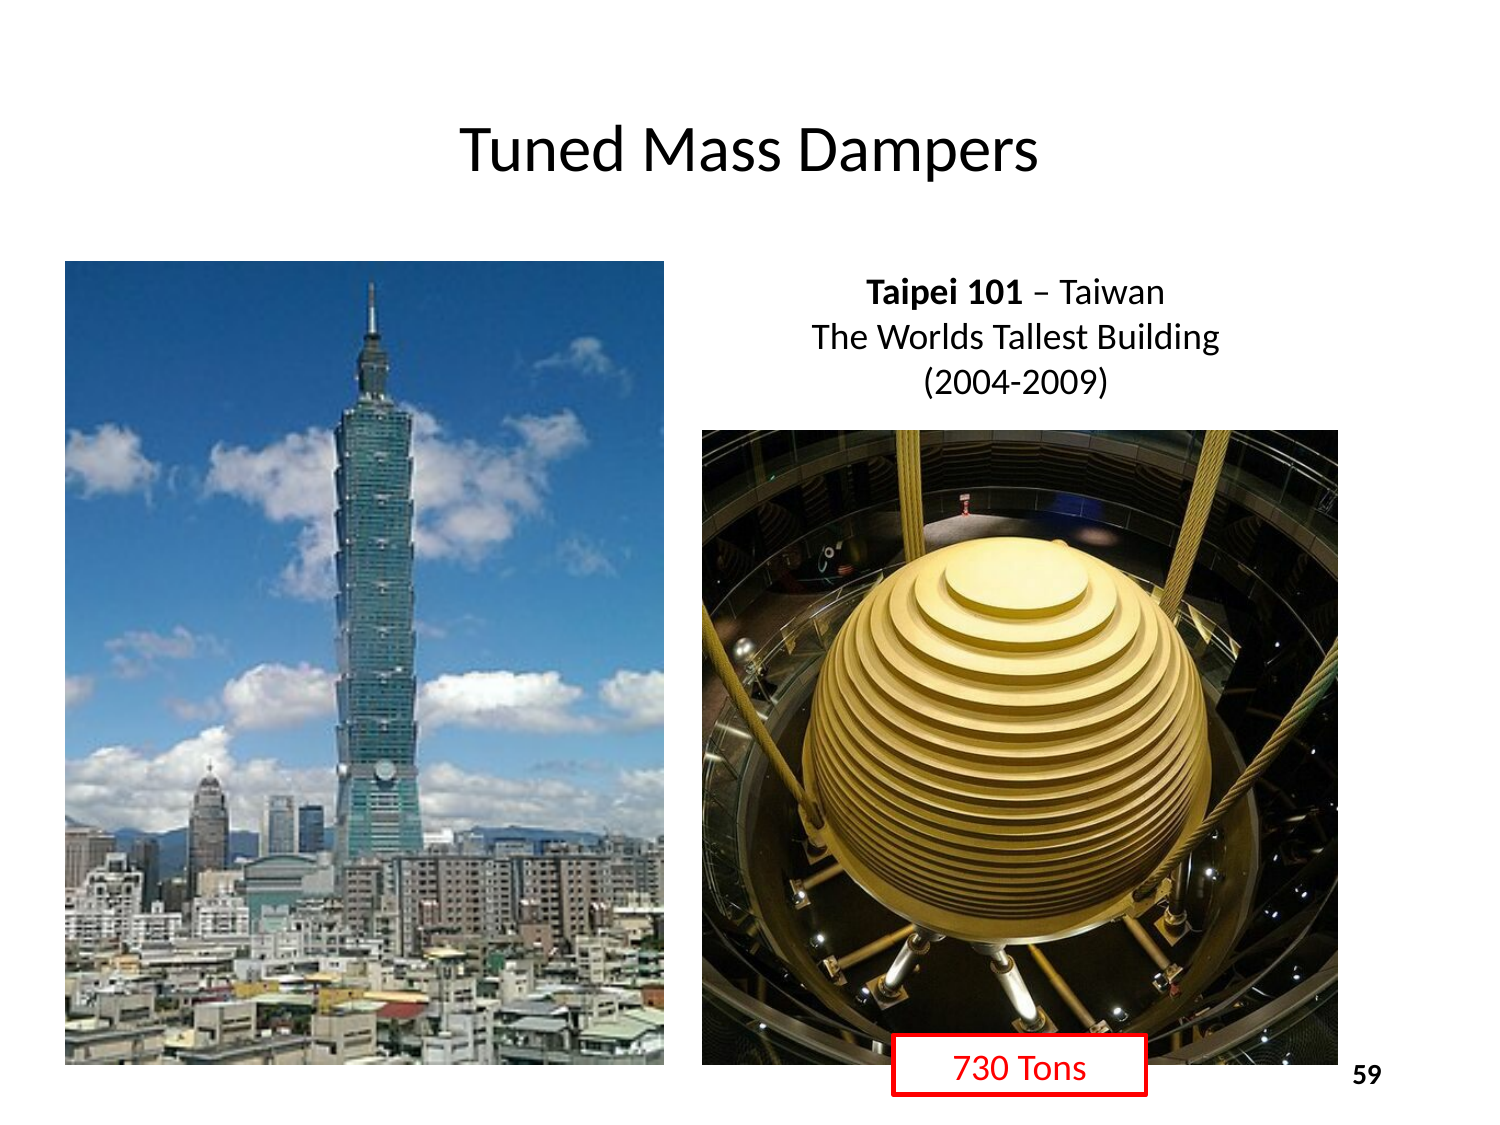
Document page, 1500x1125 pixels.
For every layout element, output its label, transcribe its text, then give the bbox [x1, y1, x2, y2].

picture [702, 430, 1338, 1066]
title Tuned Mass Dampers [103, 59, 1397, 241]
text_box 730 Tons [893, 1066, 1146, 1095]
slide_number 59 [1059, 1042, 1397, 1103]
picture [65, 261, 664, 1065]
text_box Taipei 101 – Taiwan The Worlds Tallest Building (2004-2009) [749, 259, 1282, 410]
